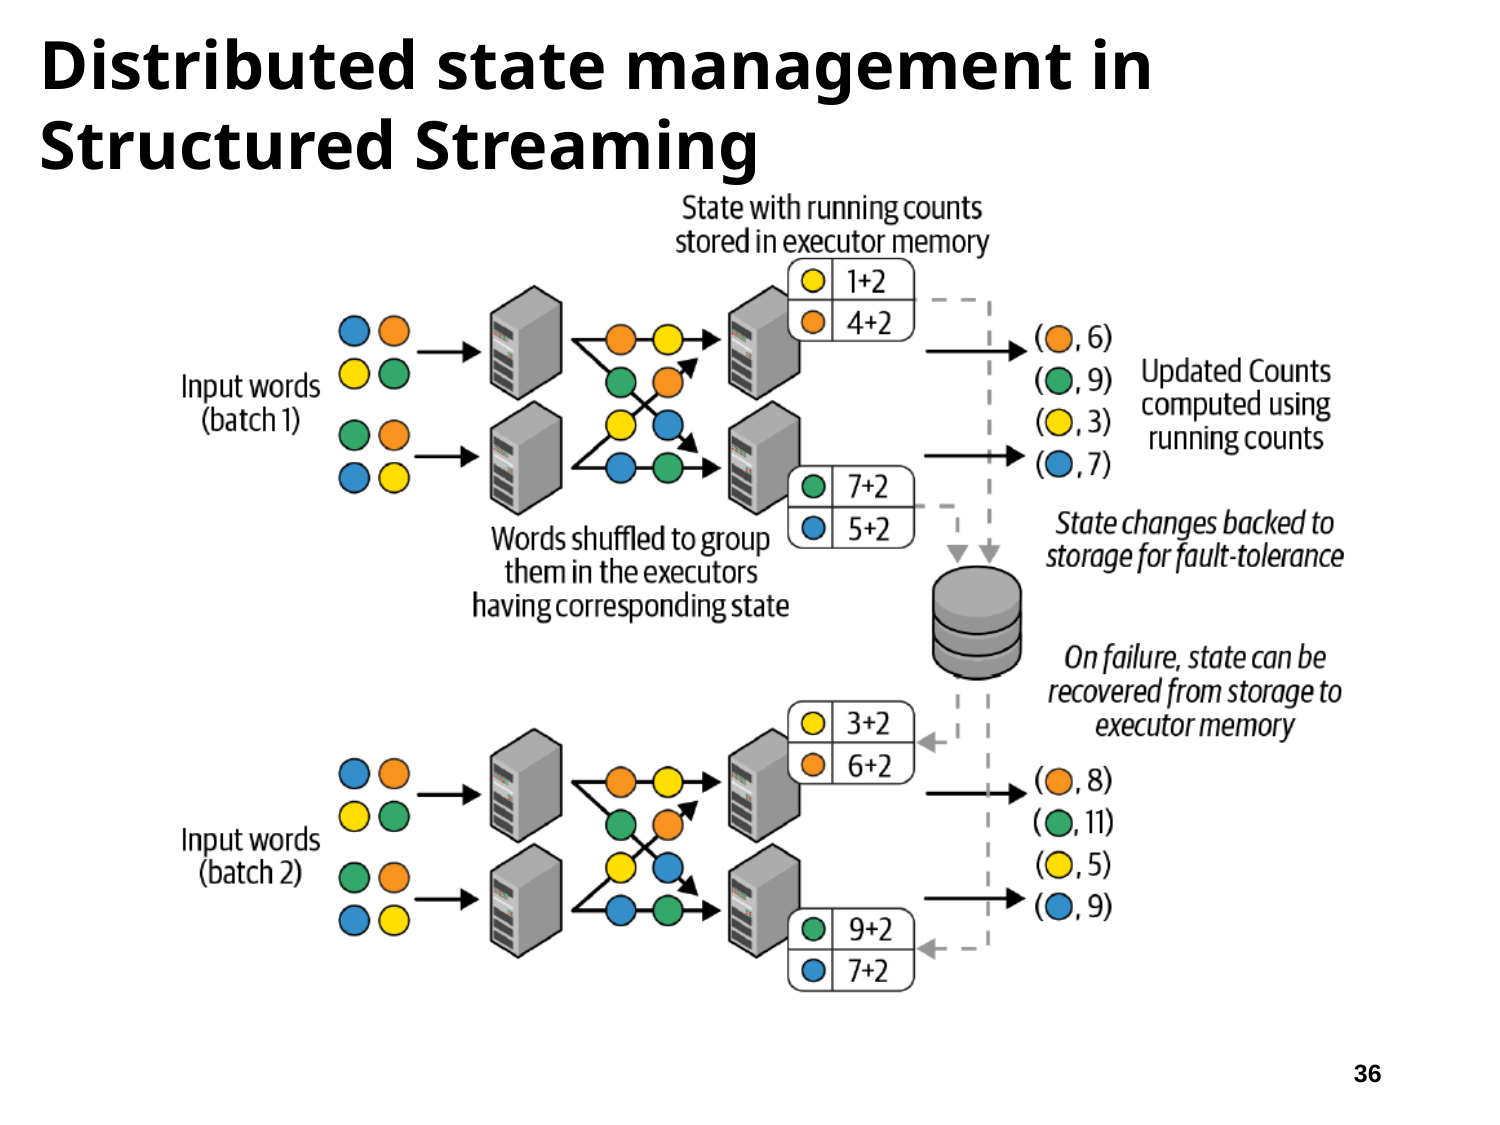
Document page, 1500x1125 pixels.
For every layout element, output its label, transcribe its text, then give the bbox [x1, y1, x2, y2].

title Distributed state management in Structured Streaming [24, 18, 1451, 188]
slide_number 36 [1059, 1042, 1397, 1103]
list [137, 174, 1375, 1013]
